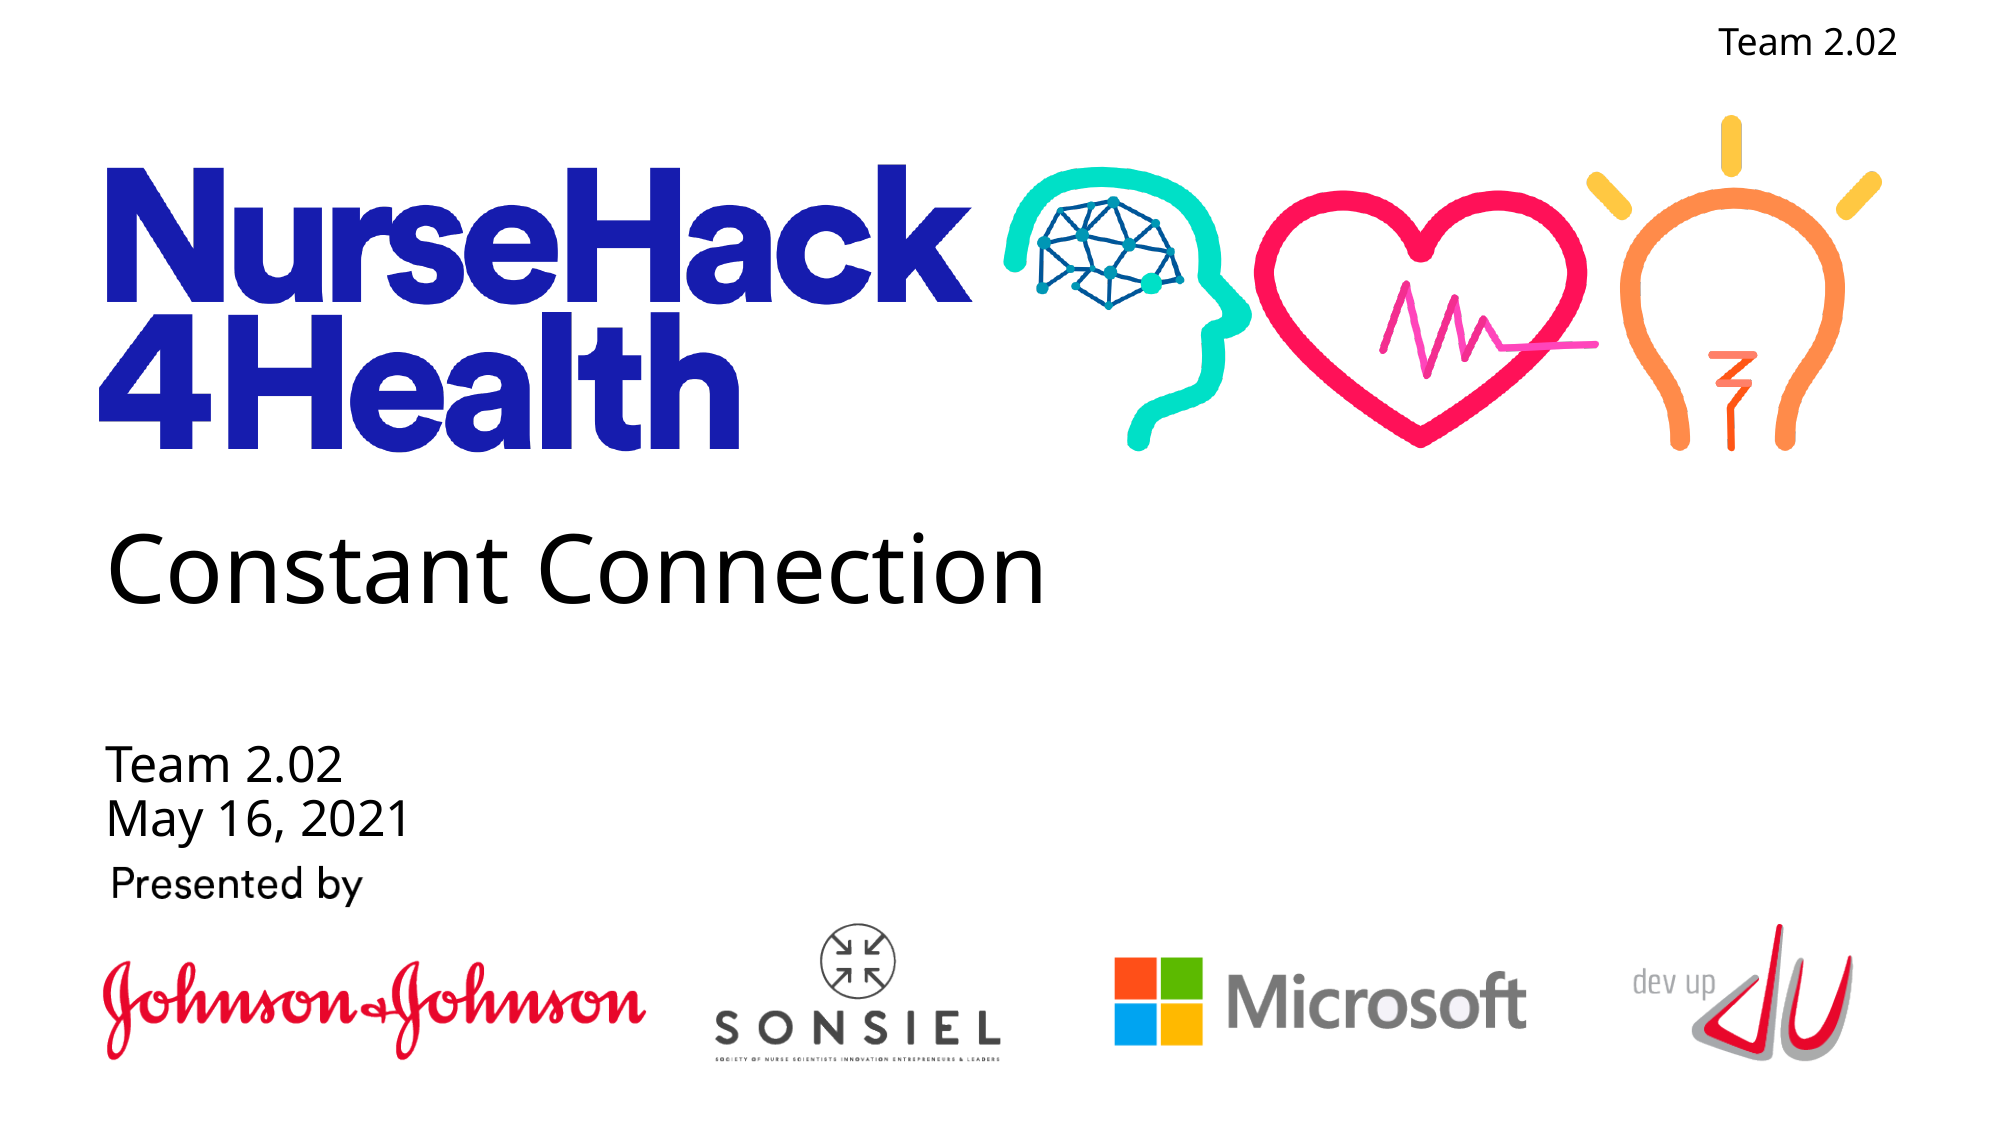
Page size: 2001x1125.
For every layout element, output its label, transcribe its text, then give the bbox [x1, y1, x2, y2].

text_box Constant Connection Team 2.02 May 16, 2021 [90, 537, 1376, 797]
picture [32, 54, 1956, 537]
picture [0, 797, 2000, 1125]
